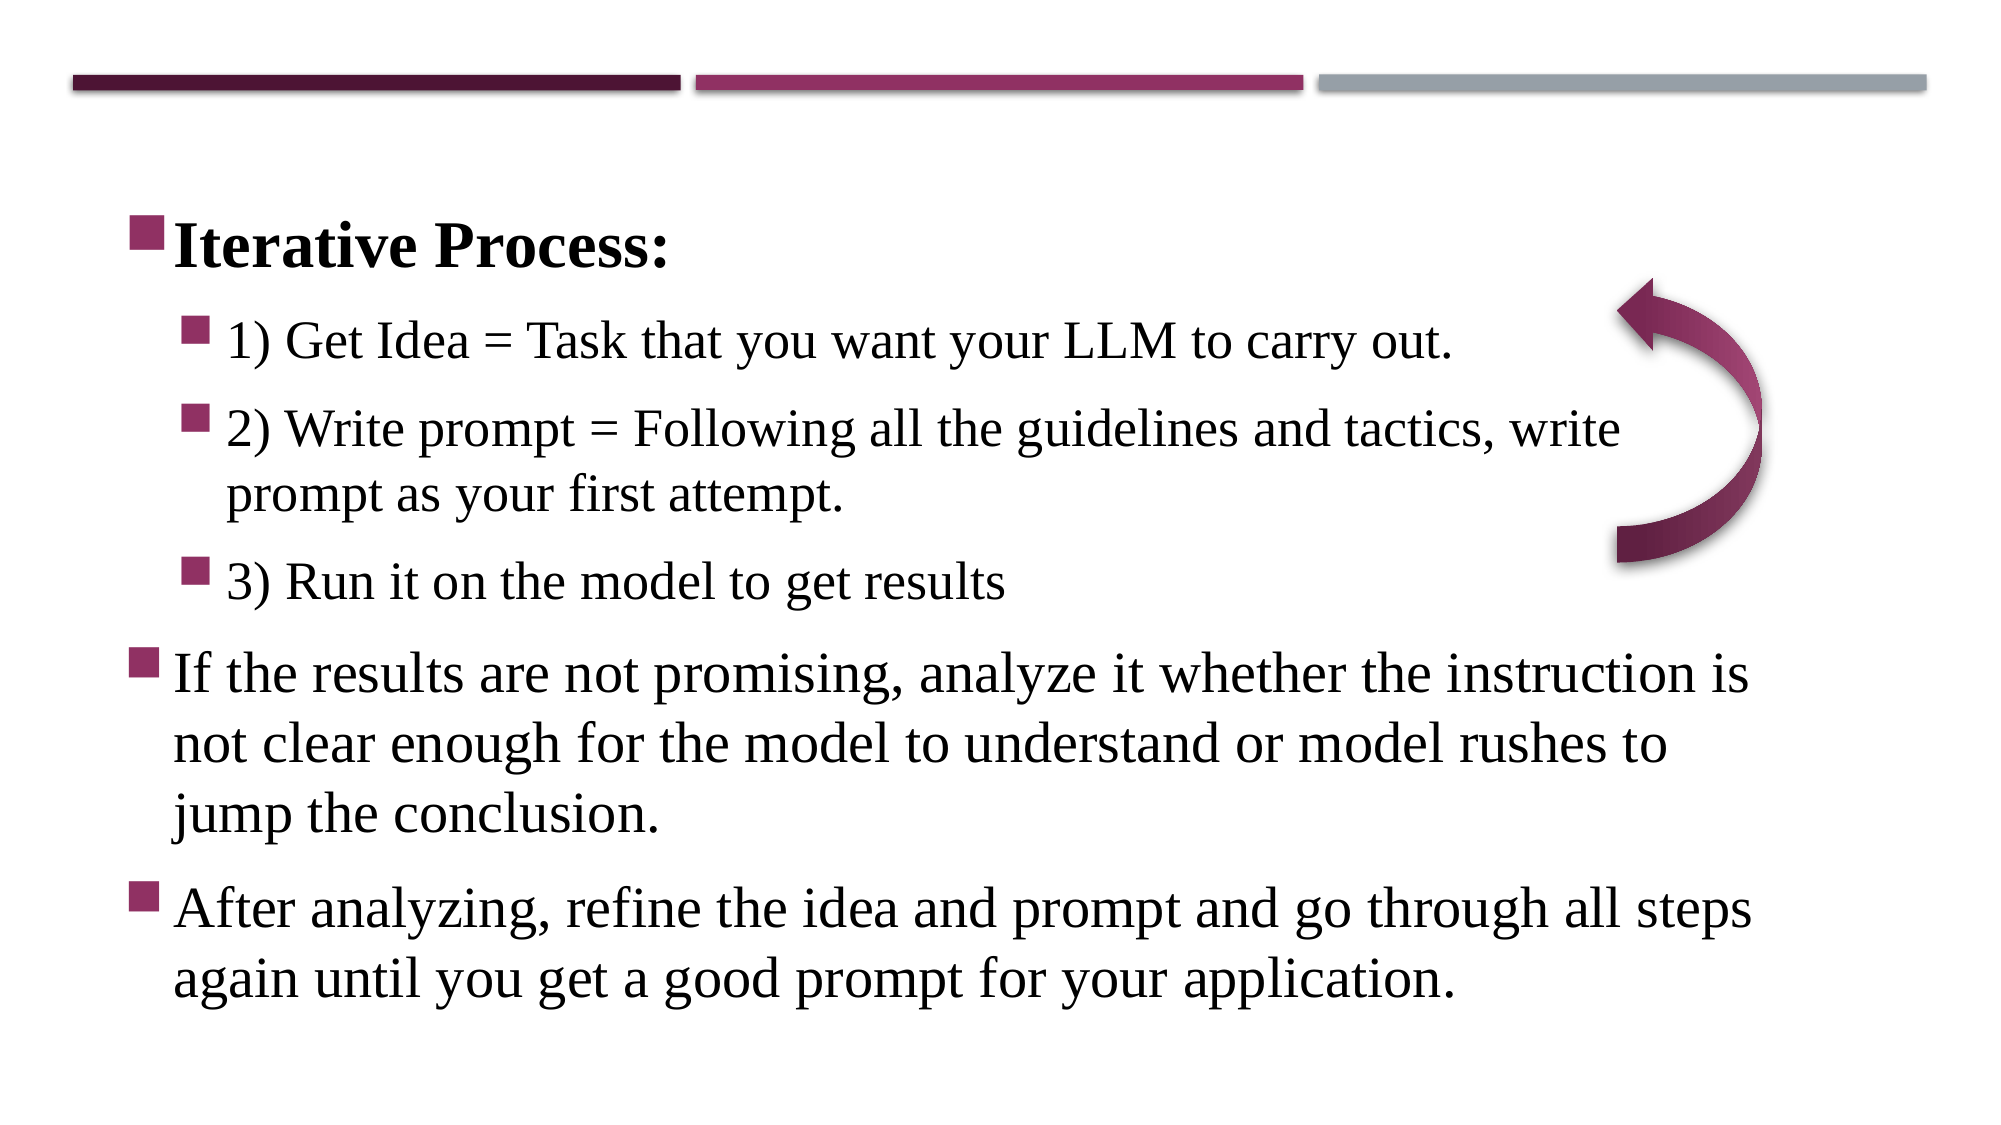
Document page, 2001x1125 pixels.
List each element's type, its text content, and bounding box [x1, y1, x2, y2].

text_box [1616, 277, 1762, 563]
list Iterative Process: 1) Get Idea = Task that you want your LLM to carry out. 2) Write prompt = Following all the guidelines and tactics, write prompt as your first attempt. 3) Run it on the model to get results If the results are not promising, analyze it whether the instruction is not clear enough for the model to understand or model rushes to jump the conclusion. After analyzing, refine the idea and prompt and go through all steps again until you get a good prompt for your application. [108, 111, 1805, 1099]
